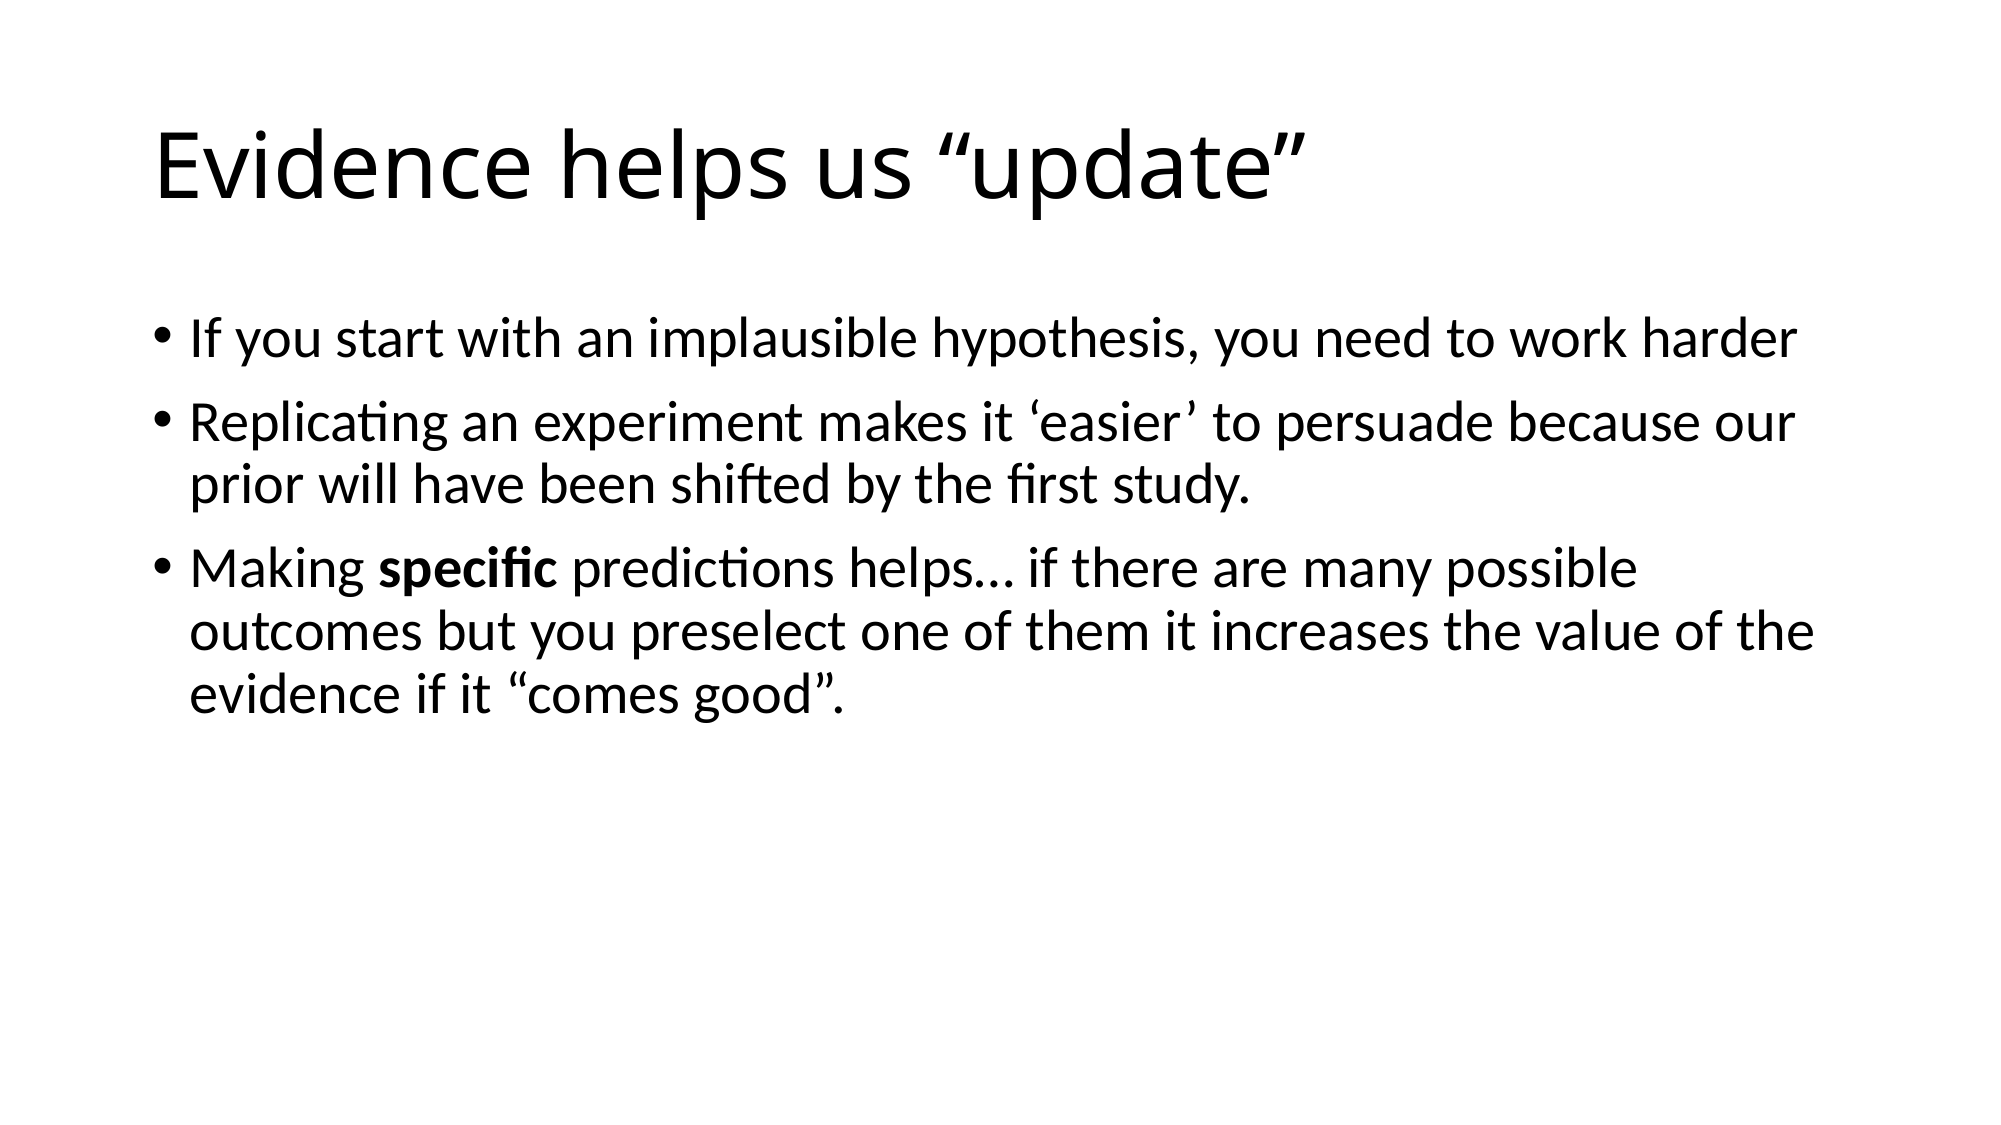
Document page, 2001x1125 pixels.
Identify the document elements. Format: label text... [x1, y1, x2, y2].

list If you start with an implausible hypothesis, you need to work harder Replicating an experiment makes it ‘easier’ to persuade because our prior will have been shifted by the first study. Making specific predictions helps… if there are many possible outcomes but you preselect one of them it increases the value of the evidence if it “comes good”. [137, 299, 1863, 1014]
title Evidence helps us “update” [137, 59, 1863, 278]
